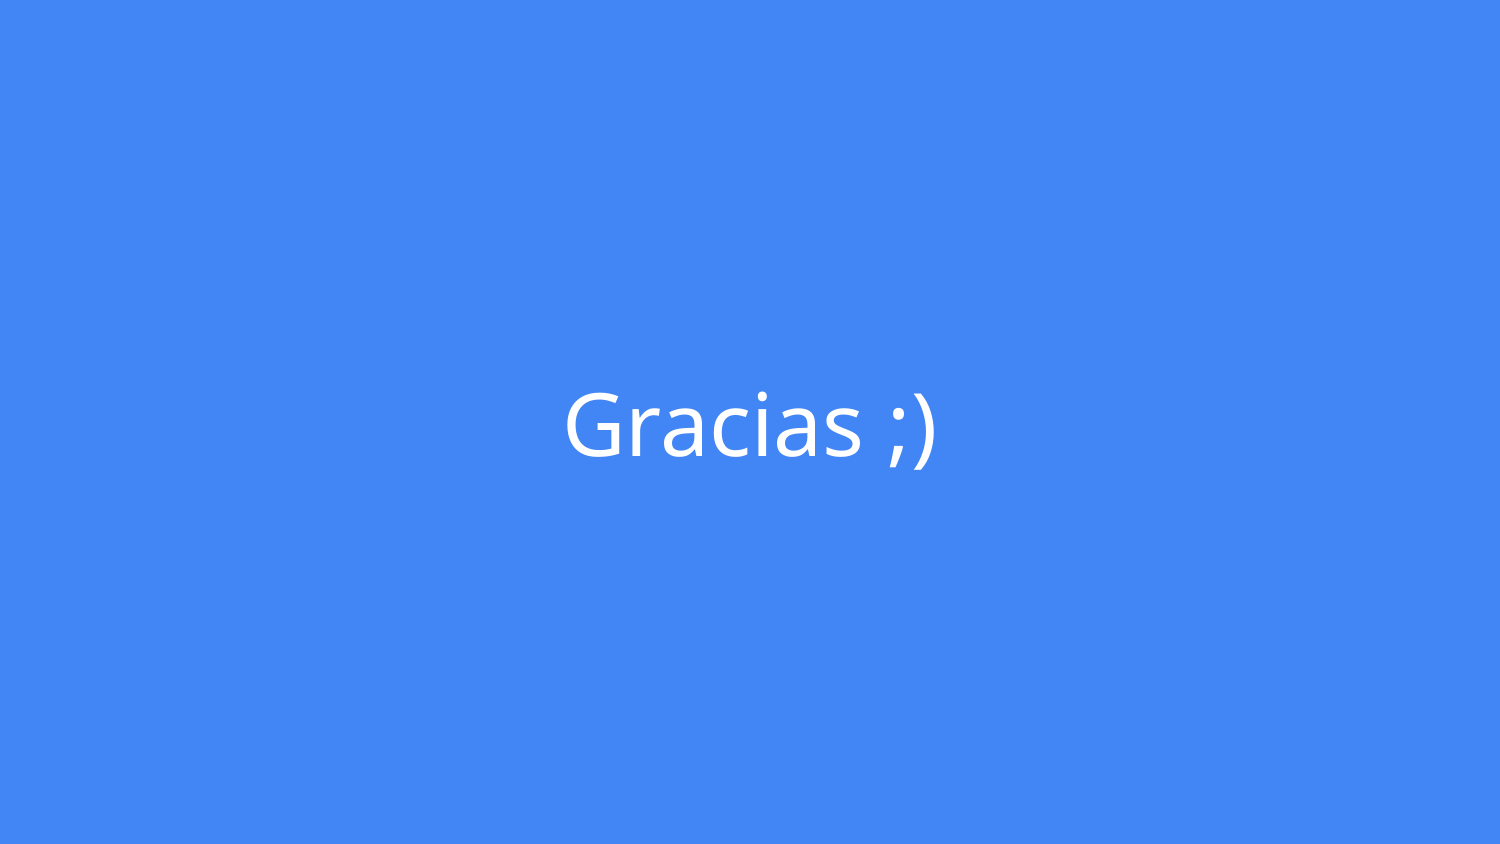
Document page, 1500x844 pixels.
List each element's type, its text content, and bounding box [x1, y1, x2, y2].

title Gracias ;) [75, 338, 1425, 505]
